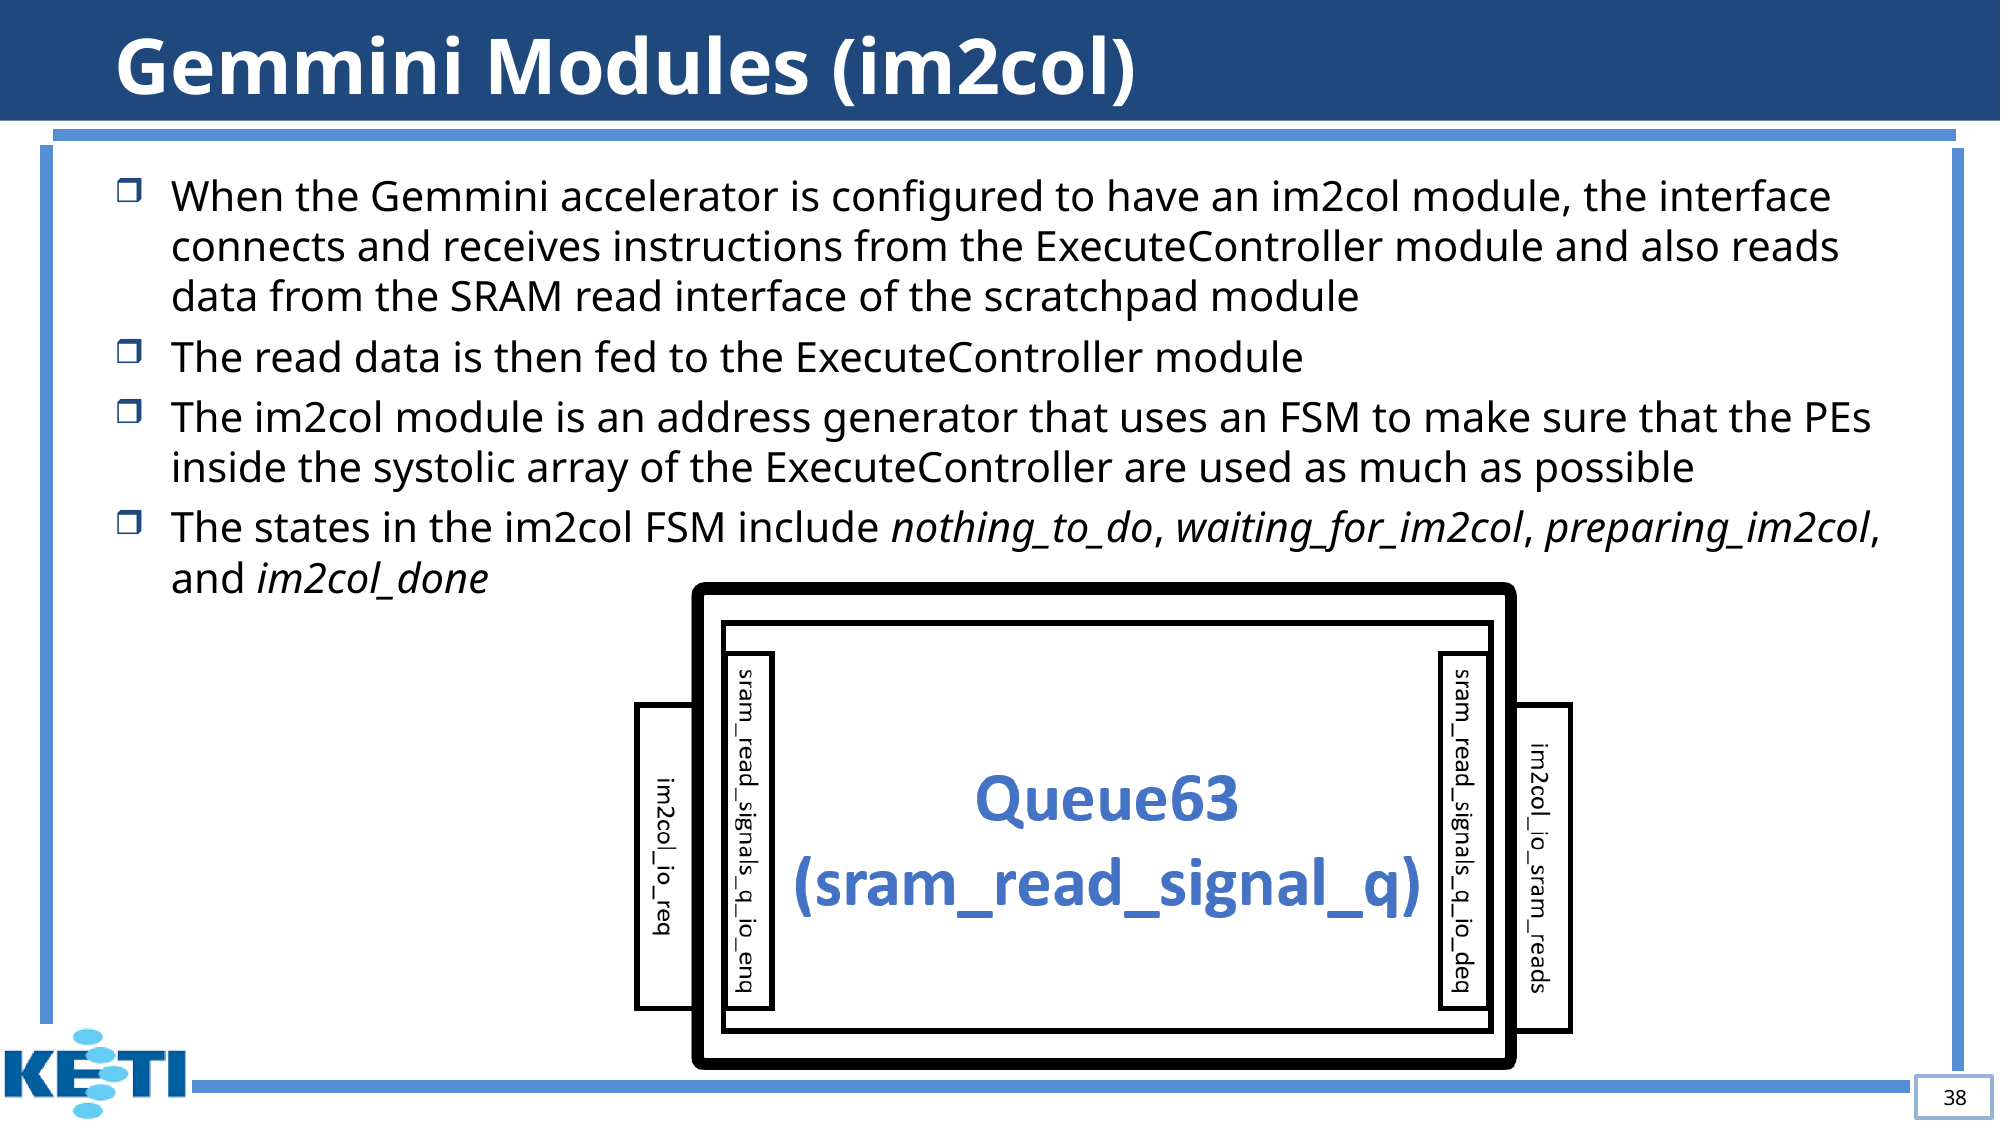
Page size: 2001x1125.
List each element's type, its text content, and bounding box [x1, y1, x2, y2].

title Gemmini Modules (im2col) [99, 12, 1900, 116]
picture [633, 581, 1573, 1070]
slide_number 38 [1914, 1075, 1996, 1123]
picture [0, 1024, 192, 1121]
list When the Gemmini accelerator is configured to have an im2col module, the interface connects and receives instructions from the ExecuteController module and also reads data from the SRAM read interface of the scratchpad module The read data is then fed to the ExecuteController module The im2col module is an address generator that uses an FSM to make sure that the PEs inside the systolic array of the ExecuteController are used as much as possible The states in the im2col FSM include nothing_to_do, waiting_for_im2col, preparing_im2col, and im2col_done [99, 162, 1900, 1038]
